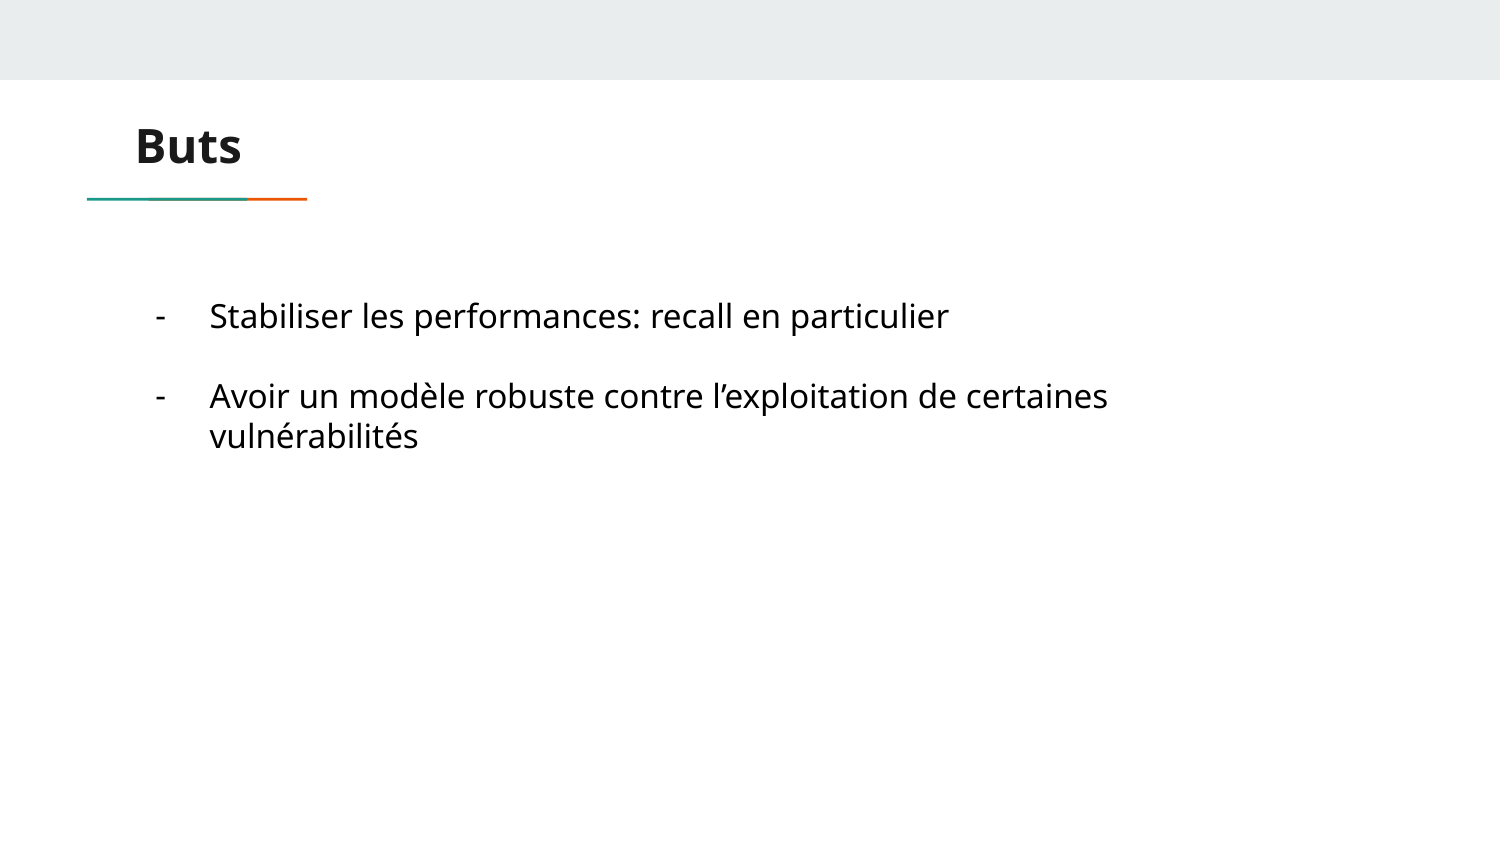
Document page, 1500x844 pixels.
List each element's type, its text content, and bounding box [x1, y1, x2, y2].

title Buts [119, 100, 1381, 189]
text_box Stabiliser les performances: recall en particulier Avoir un modèle robuste contre l’exploitation de certaines vulnérabilités [119, 279, 1323, 470]
